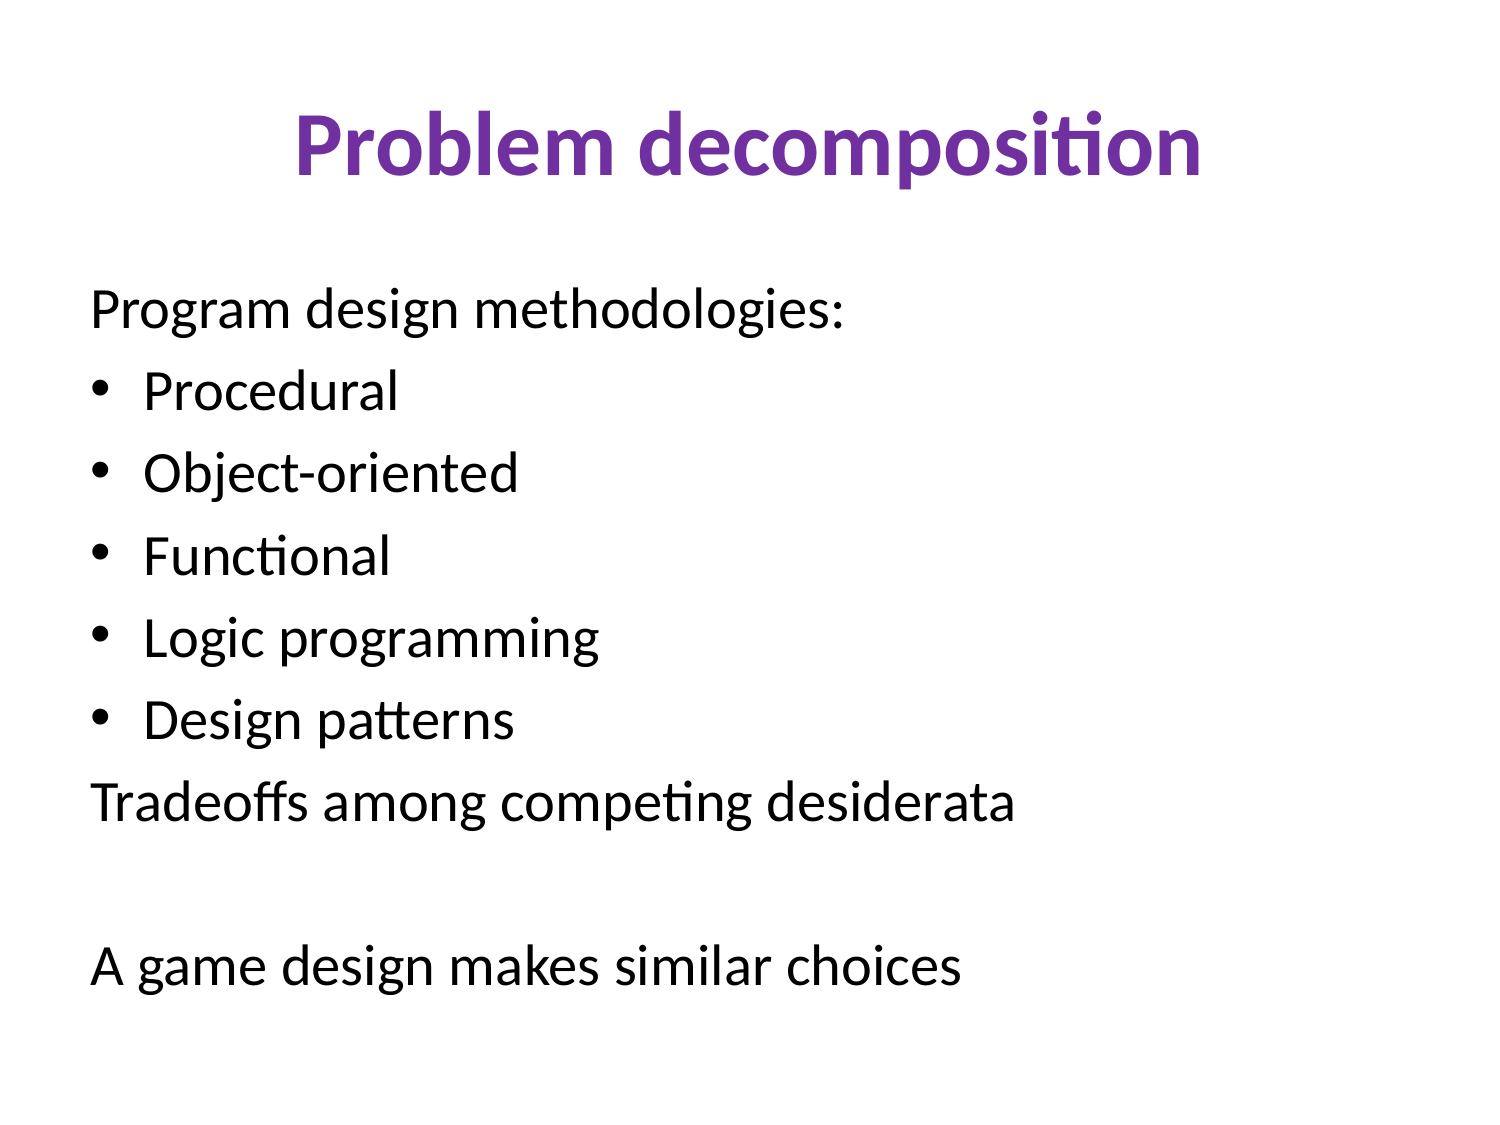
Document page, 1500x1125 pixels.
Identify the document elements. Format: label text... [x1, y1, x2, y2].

list Program design methodologies: Procedural Object-oriented Functional Logic programming Design patterns Tradeoffs among competing desiderata A game design makes similar choices [75, 262, 1425, 1005]
title Problem decomposition [75, 45, 1425, 233]
